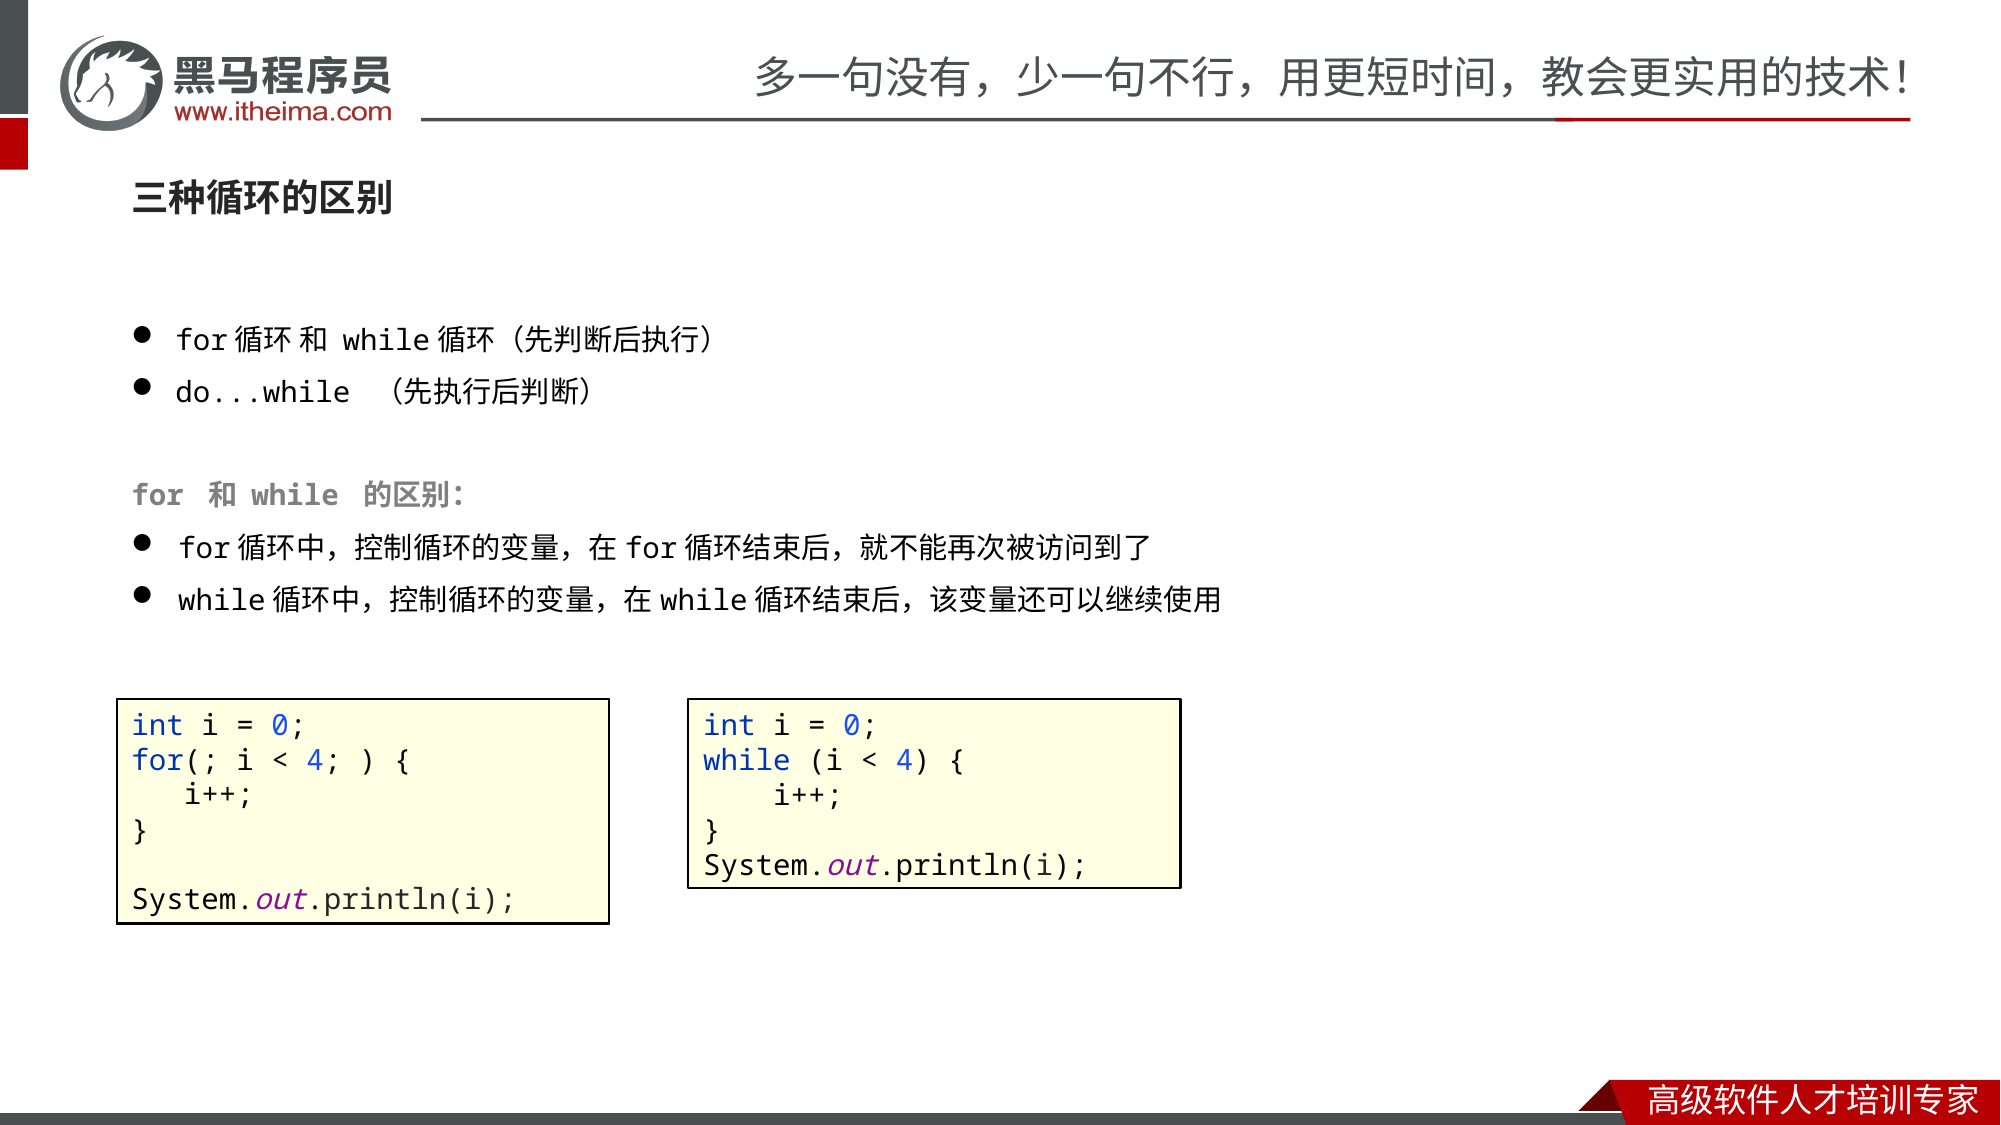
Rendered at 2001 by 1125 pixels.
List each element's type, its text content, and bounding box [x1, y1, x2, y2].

text_box for 和 while 的区别： for循环中，控制循环的变量，在for循环结束后，就不能再次被访问到了 while循环中，控制循环的变量，在while循环结束后，该变量还可以继续使用 [116, 451, 1797, 677]
text_box int i = 0; while (i < 4) { i++; } System.out.println(i); [688, 698, 1181, 889]
text_box int i = 0; for(; i < 4; ) { i++; } System.out.println(i); [116, 698, 609, 924]
text_box 三种循环的区别 [116, 154, 1880, 239]
title [116, 40, 1556, 125]
picture [14, 0, 453, 179]
text_box for循环 和 while循环（先判断后执行） do...while （先执行后判断） [116, 296, 1466, 416]
